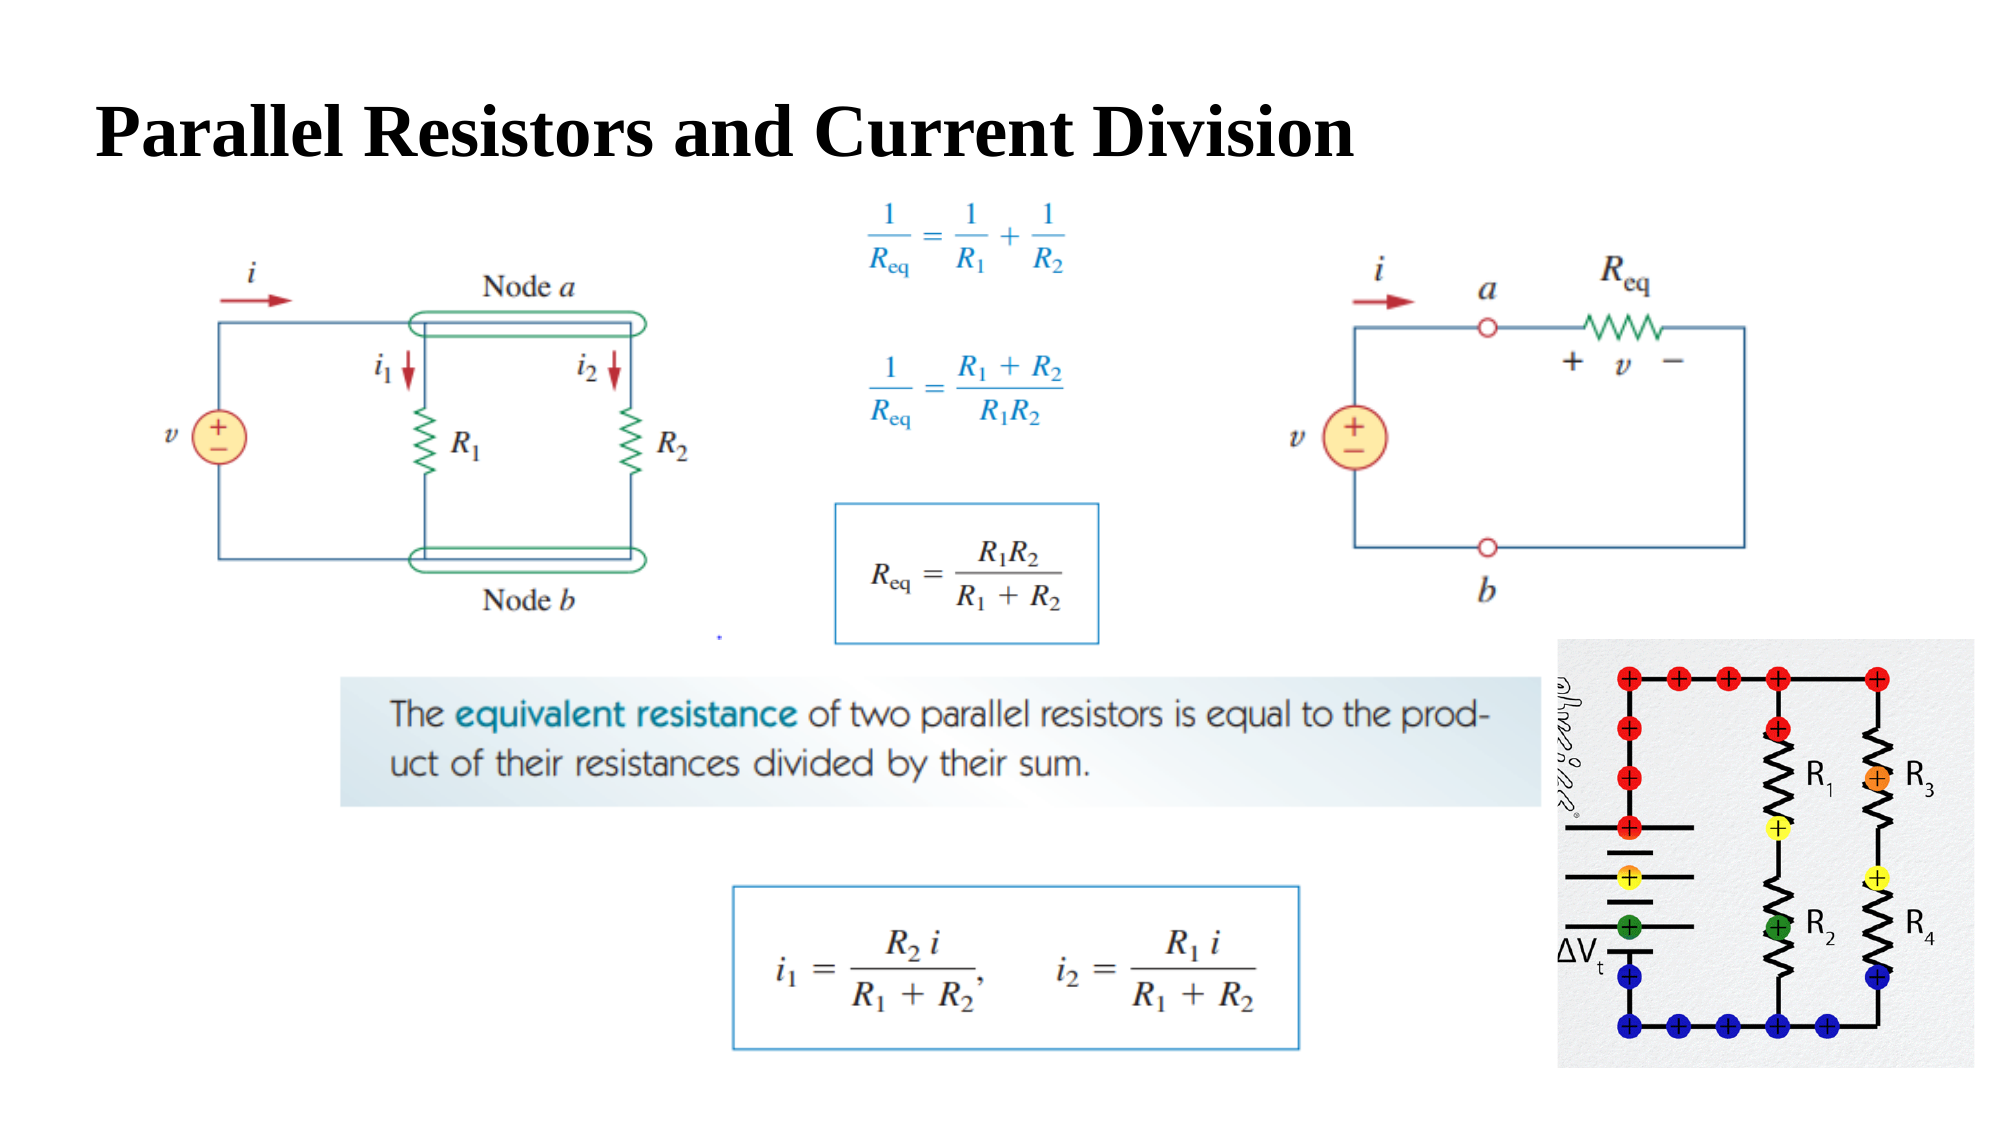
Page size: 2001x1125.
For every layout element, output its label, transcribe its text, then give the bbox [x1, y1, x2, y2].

title Parallel Resistors and Current Division [80, 23, 1806, 242]
picture [328, 181, 1975, 1069]
picture [721, 877, 1323, 1064]
picture [1276, 236, 1806, 626]
picture [140, 250, 722, 640]
